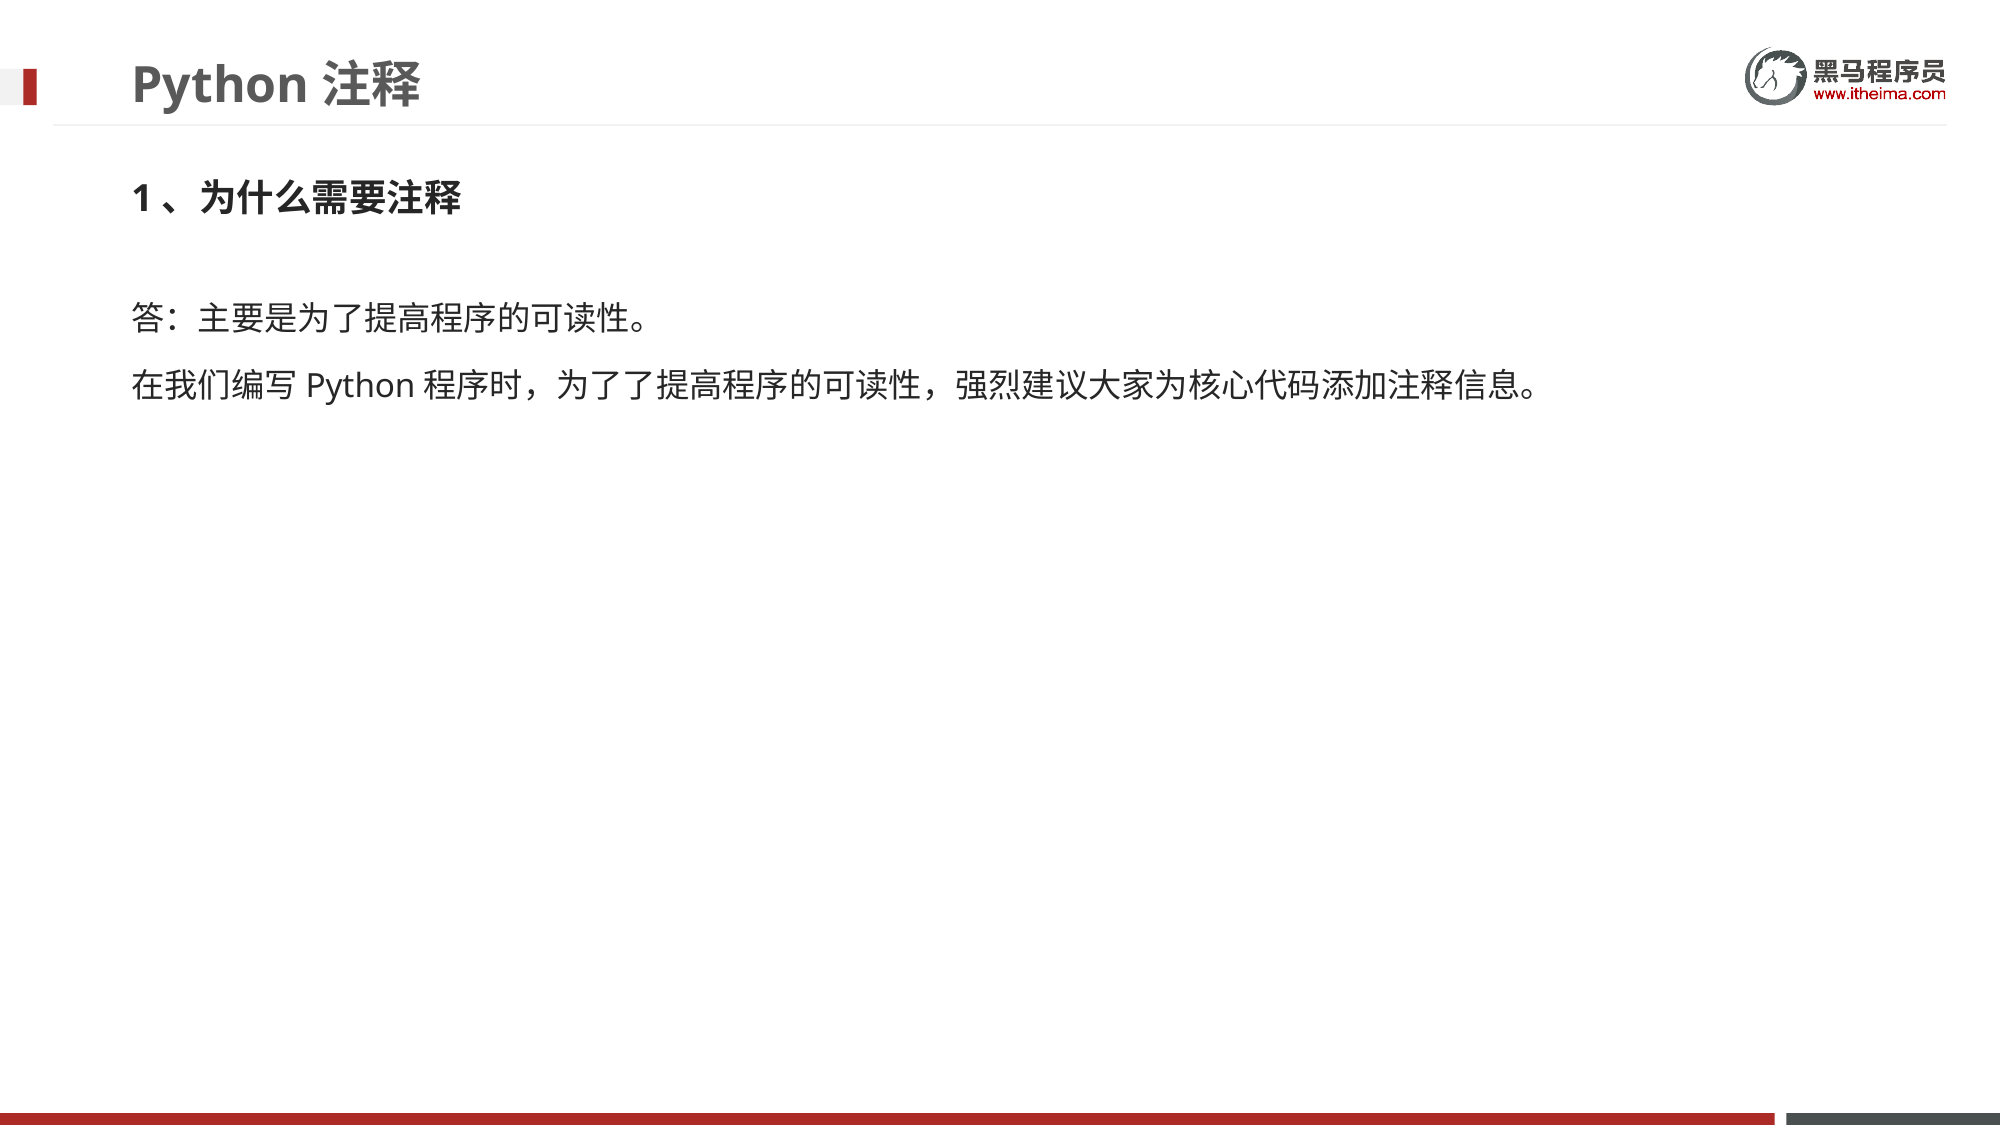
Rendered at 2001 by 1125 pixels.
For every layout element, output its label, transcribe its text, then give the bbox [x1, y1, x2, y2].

list 答：主要是为了提⾼程序的可读性。 在我们编写Python程序时，为了了提高程序的可读性，强烈建议大家为核心代码添加注释信息。 [116, 270, 1880, 963]
picture [1744, 46, 1946, 106]
list 1、为什么需要注释 [116, 154, 1880, 239]
title Python注释 [116, 40, 1556, 125]
